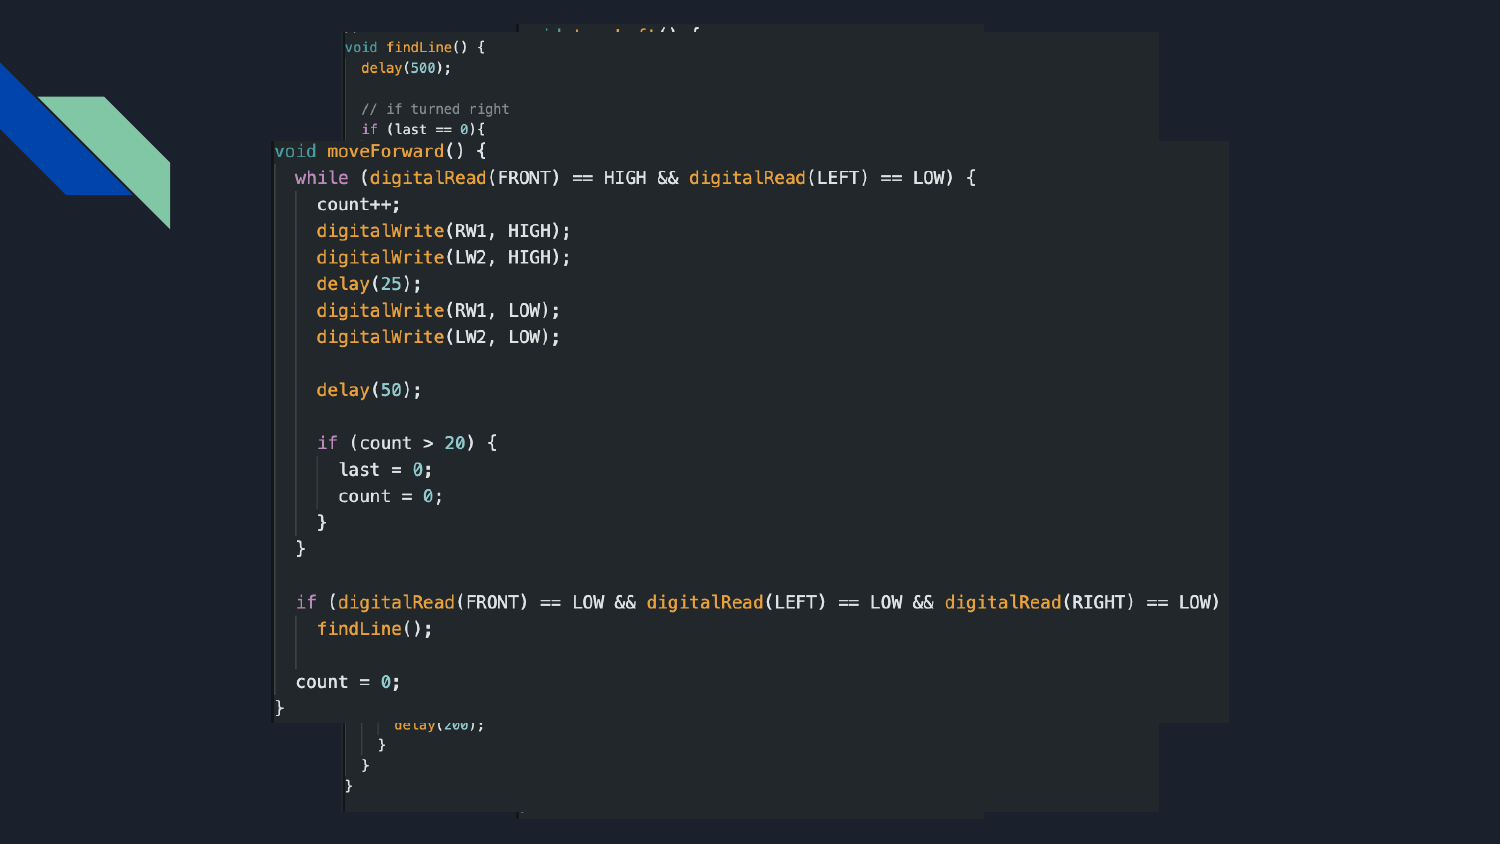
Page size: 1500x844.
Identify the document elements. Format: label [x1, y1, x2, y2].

picture [270, 24, 1230, 819]
